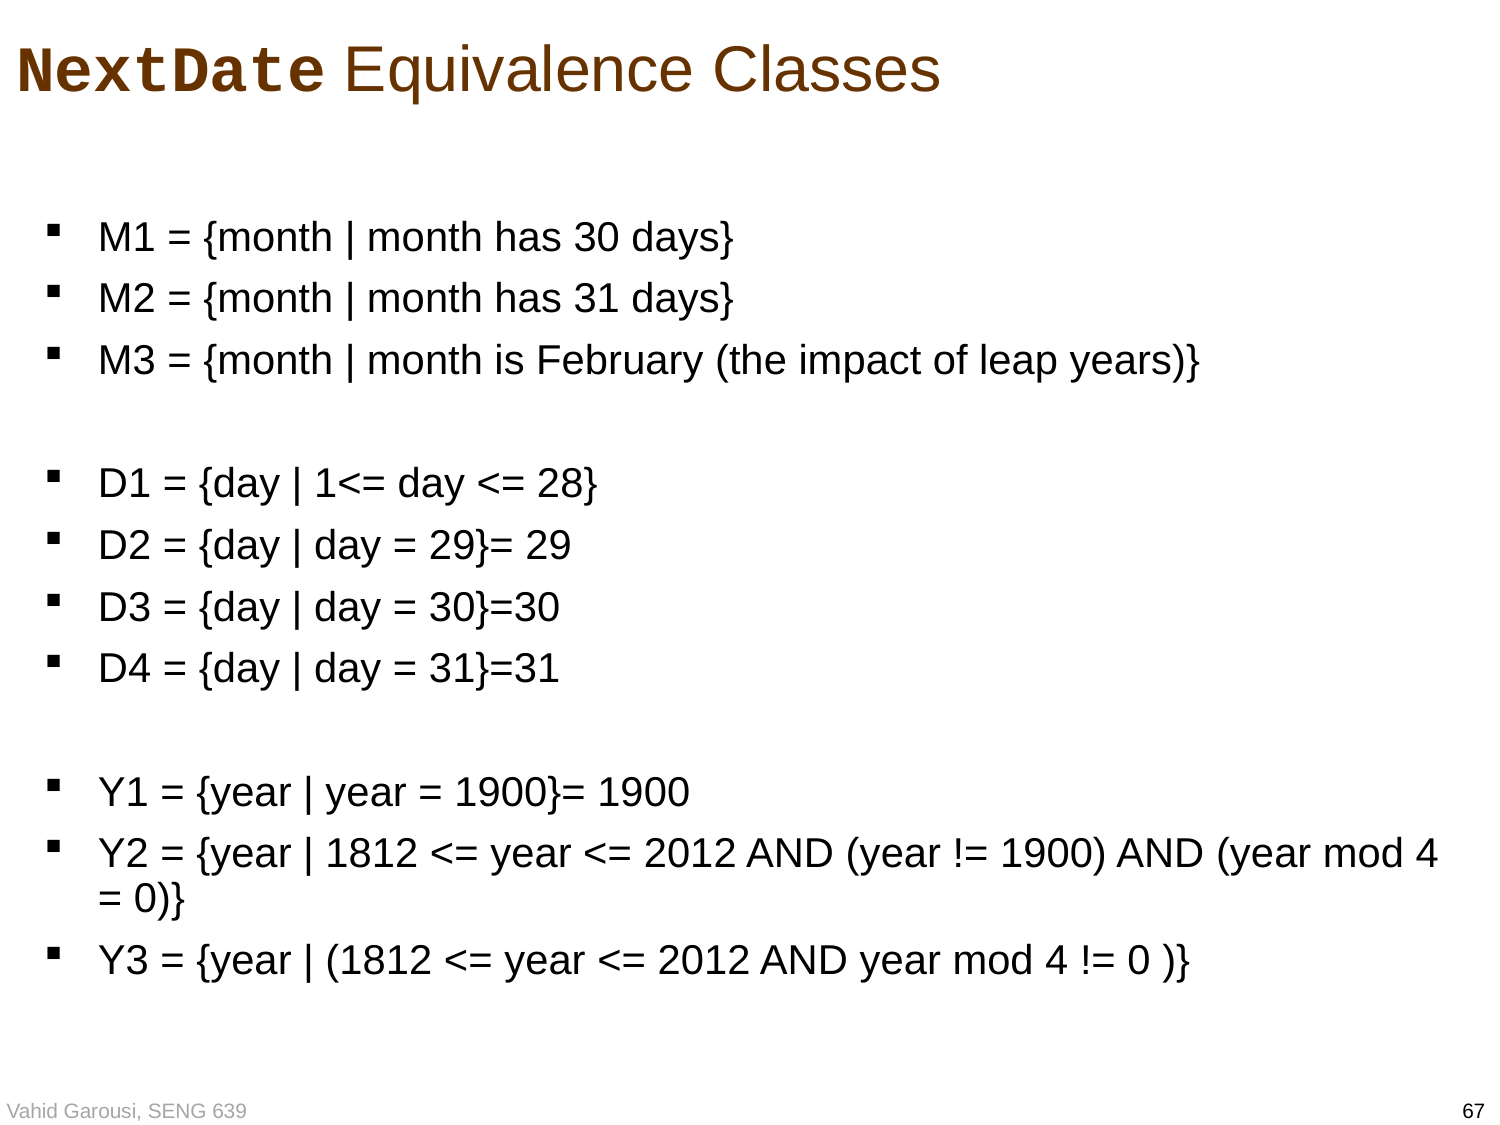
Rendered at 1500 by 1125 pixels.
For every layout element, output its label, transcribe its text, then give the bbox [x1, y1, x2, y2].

list M1 = {month | month has 30 days} M2 = {month | month has 31 days} M3 = {month | month is February (the impact of leap years)} D1 = {day | 1<= day <= 28} D2 = {day | day = 29}= 29 D3 = {day | day = 30}=30 D4 = {day | day = 31}=31 Y1 = {year | year = 1900}= 1900 Y2 = {year | 1812 <= year <= 2012 AND (year != 1900) AND (year mod 4 = 0)} Y3 = {year | (1812 <= year <= 2012 AND year mod 4 != 0 )} [28, 207, 1460, 1030]
title NextDate Equivalence Classes [0, 1, 1500, 115]
